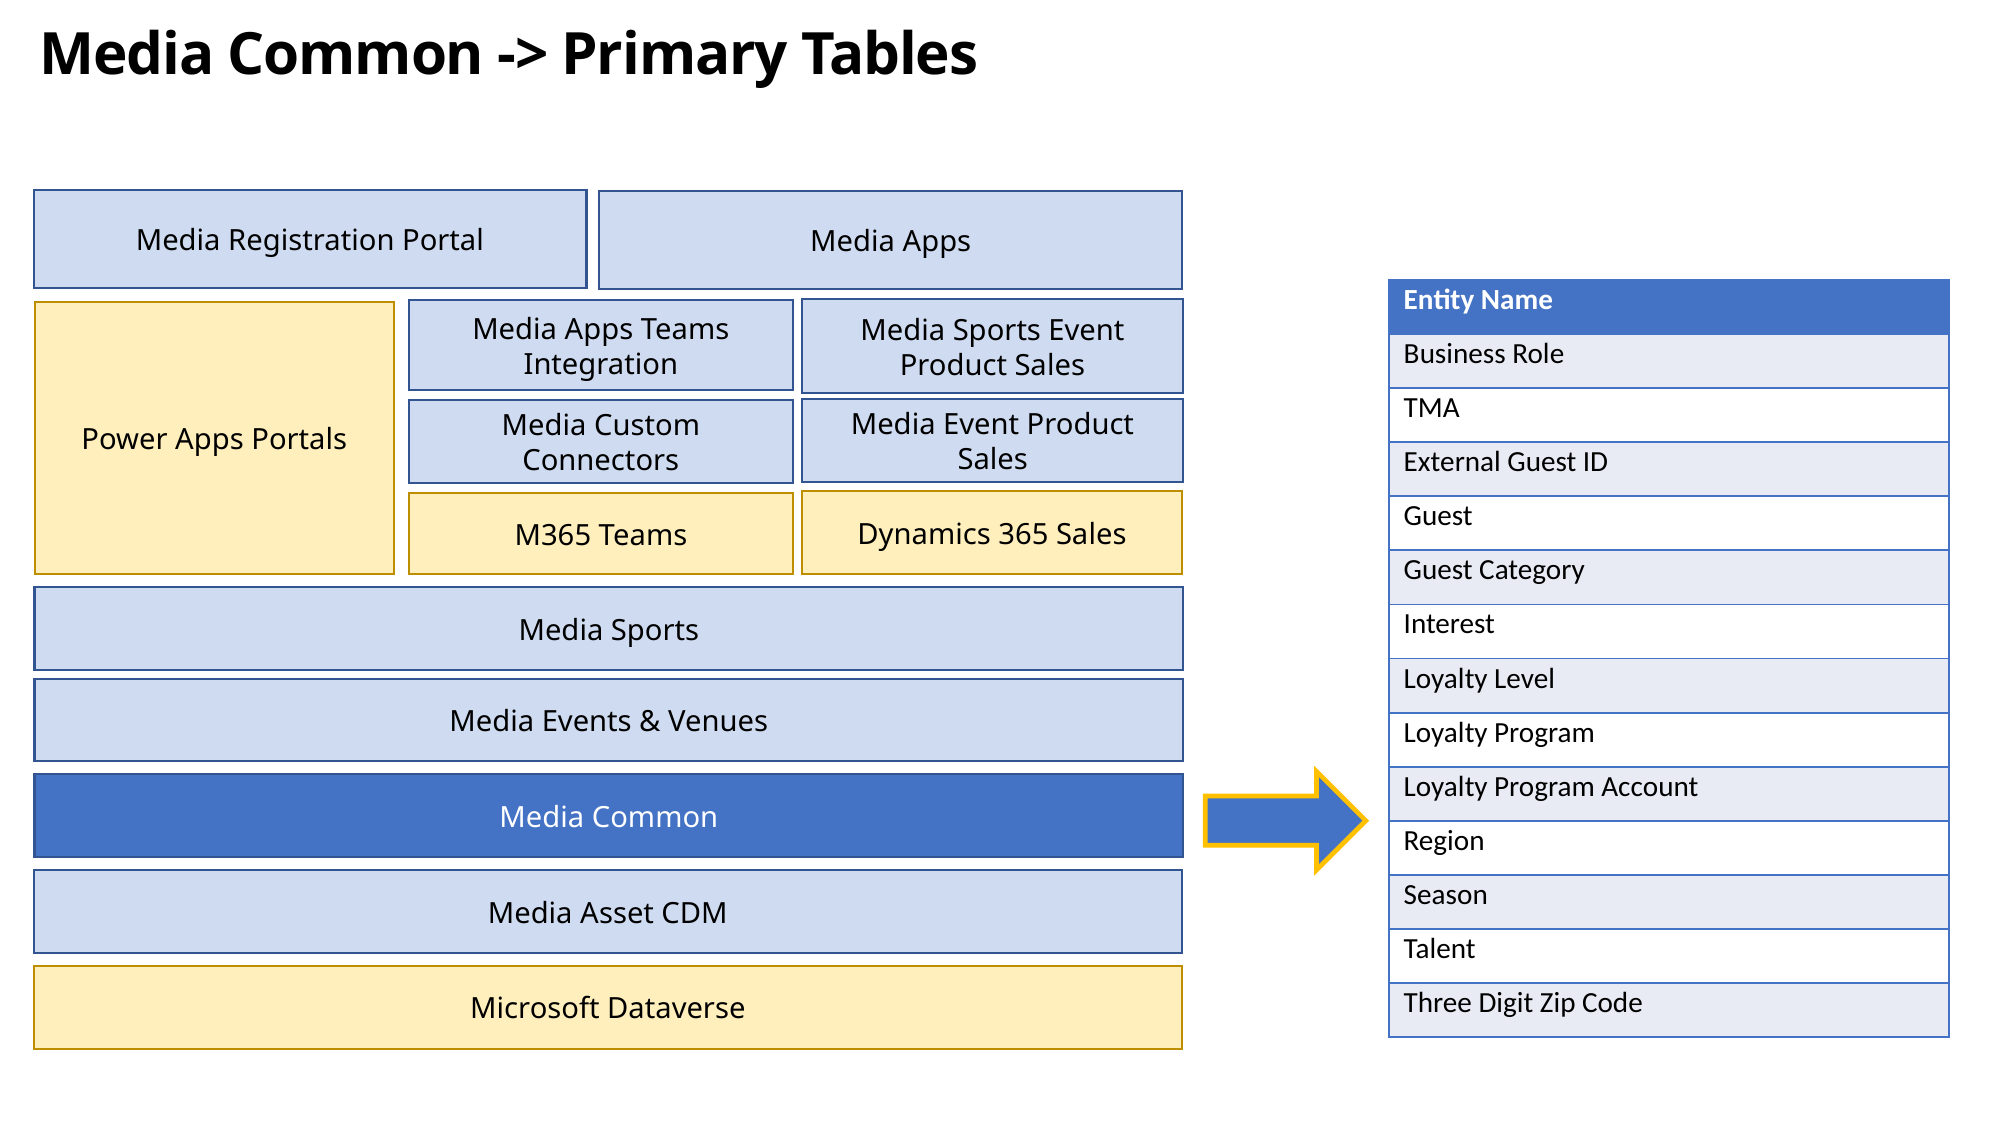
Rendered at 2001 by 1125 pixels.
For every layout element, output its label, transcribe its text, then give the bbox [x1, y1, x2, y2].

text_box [33, 190, 1184, 1049]
table_cell External Guest ID [1390, 443, 1948, 495]
table_cell Talent [1390, 930, 1948, 982]
table_cell Interest [1390, 605, 1948, 658]
table_cell Loyalty Program [1390, 714, 1948, 766]
table_cell Guest Category [1390, 551, 1948, 604]
table_cell Business Role [1390, 335, 1948, 387]
text_box Media Common -> Primary Tables [24, 8, 1405, 94]
table_cell Region [1390, 822, 1948, 874]
table_header Entity Name [1390, 281, 1948, 333]
table_cell Three Digit Zip Code [1390, 984, 1948, 1036]
text_box [1204, 768, 1368, 873]
table_cell Loyalty Program Account [1390, 768, 1948, 820]
table_cell Loyalty Level [1390, 659, 1948, 712]
table_cell Guest [1390, 497, 1948, 549]
table_cell TMA [1390, 389, 1948, 441]
table_cell Season [1390, 876, 1948, 928]
